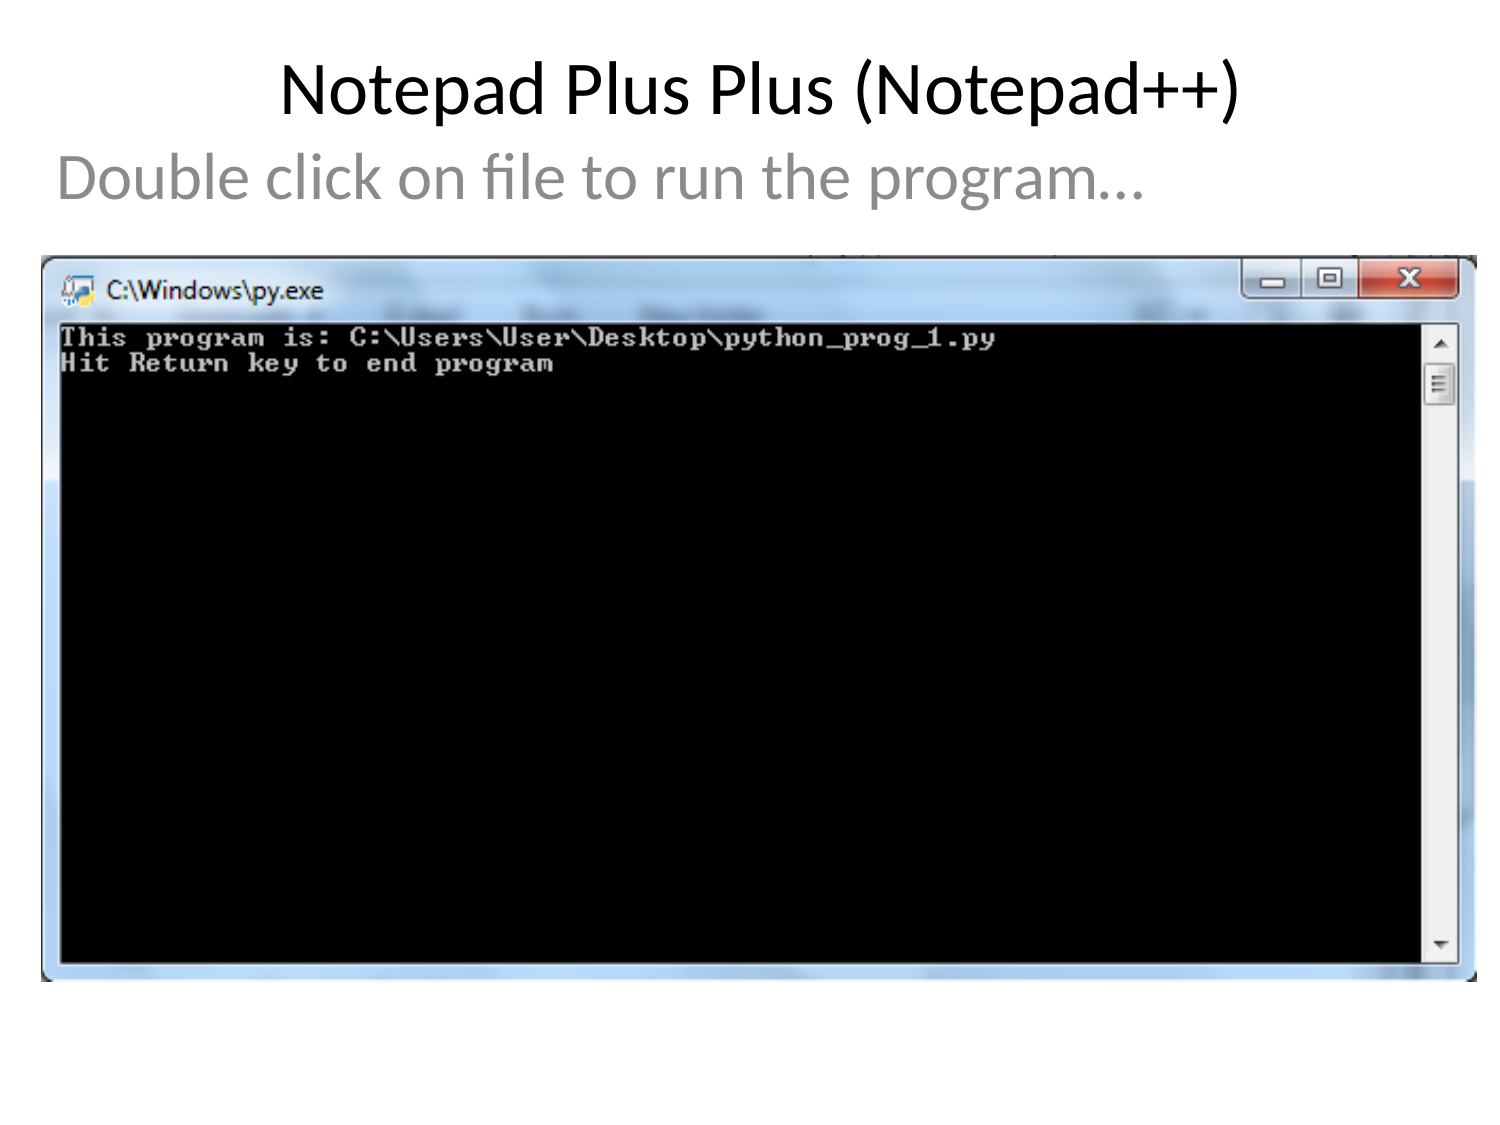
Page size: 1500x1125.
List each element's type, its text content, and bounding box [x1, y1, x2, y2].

text_box Double click on file to run the program… [41, 125, 1358, 223]
picture [41, 255, 1478, 982]
text_box Notepad Plus Plus (Notepad++) [123, 30, 1399, 138]
